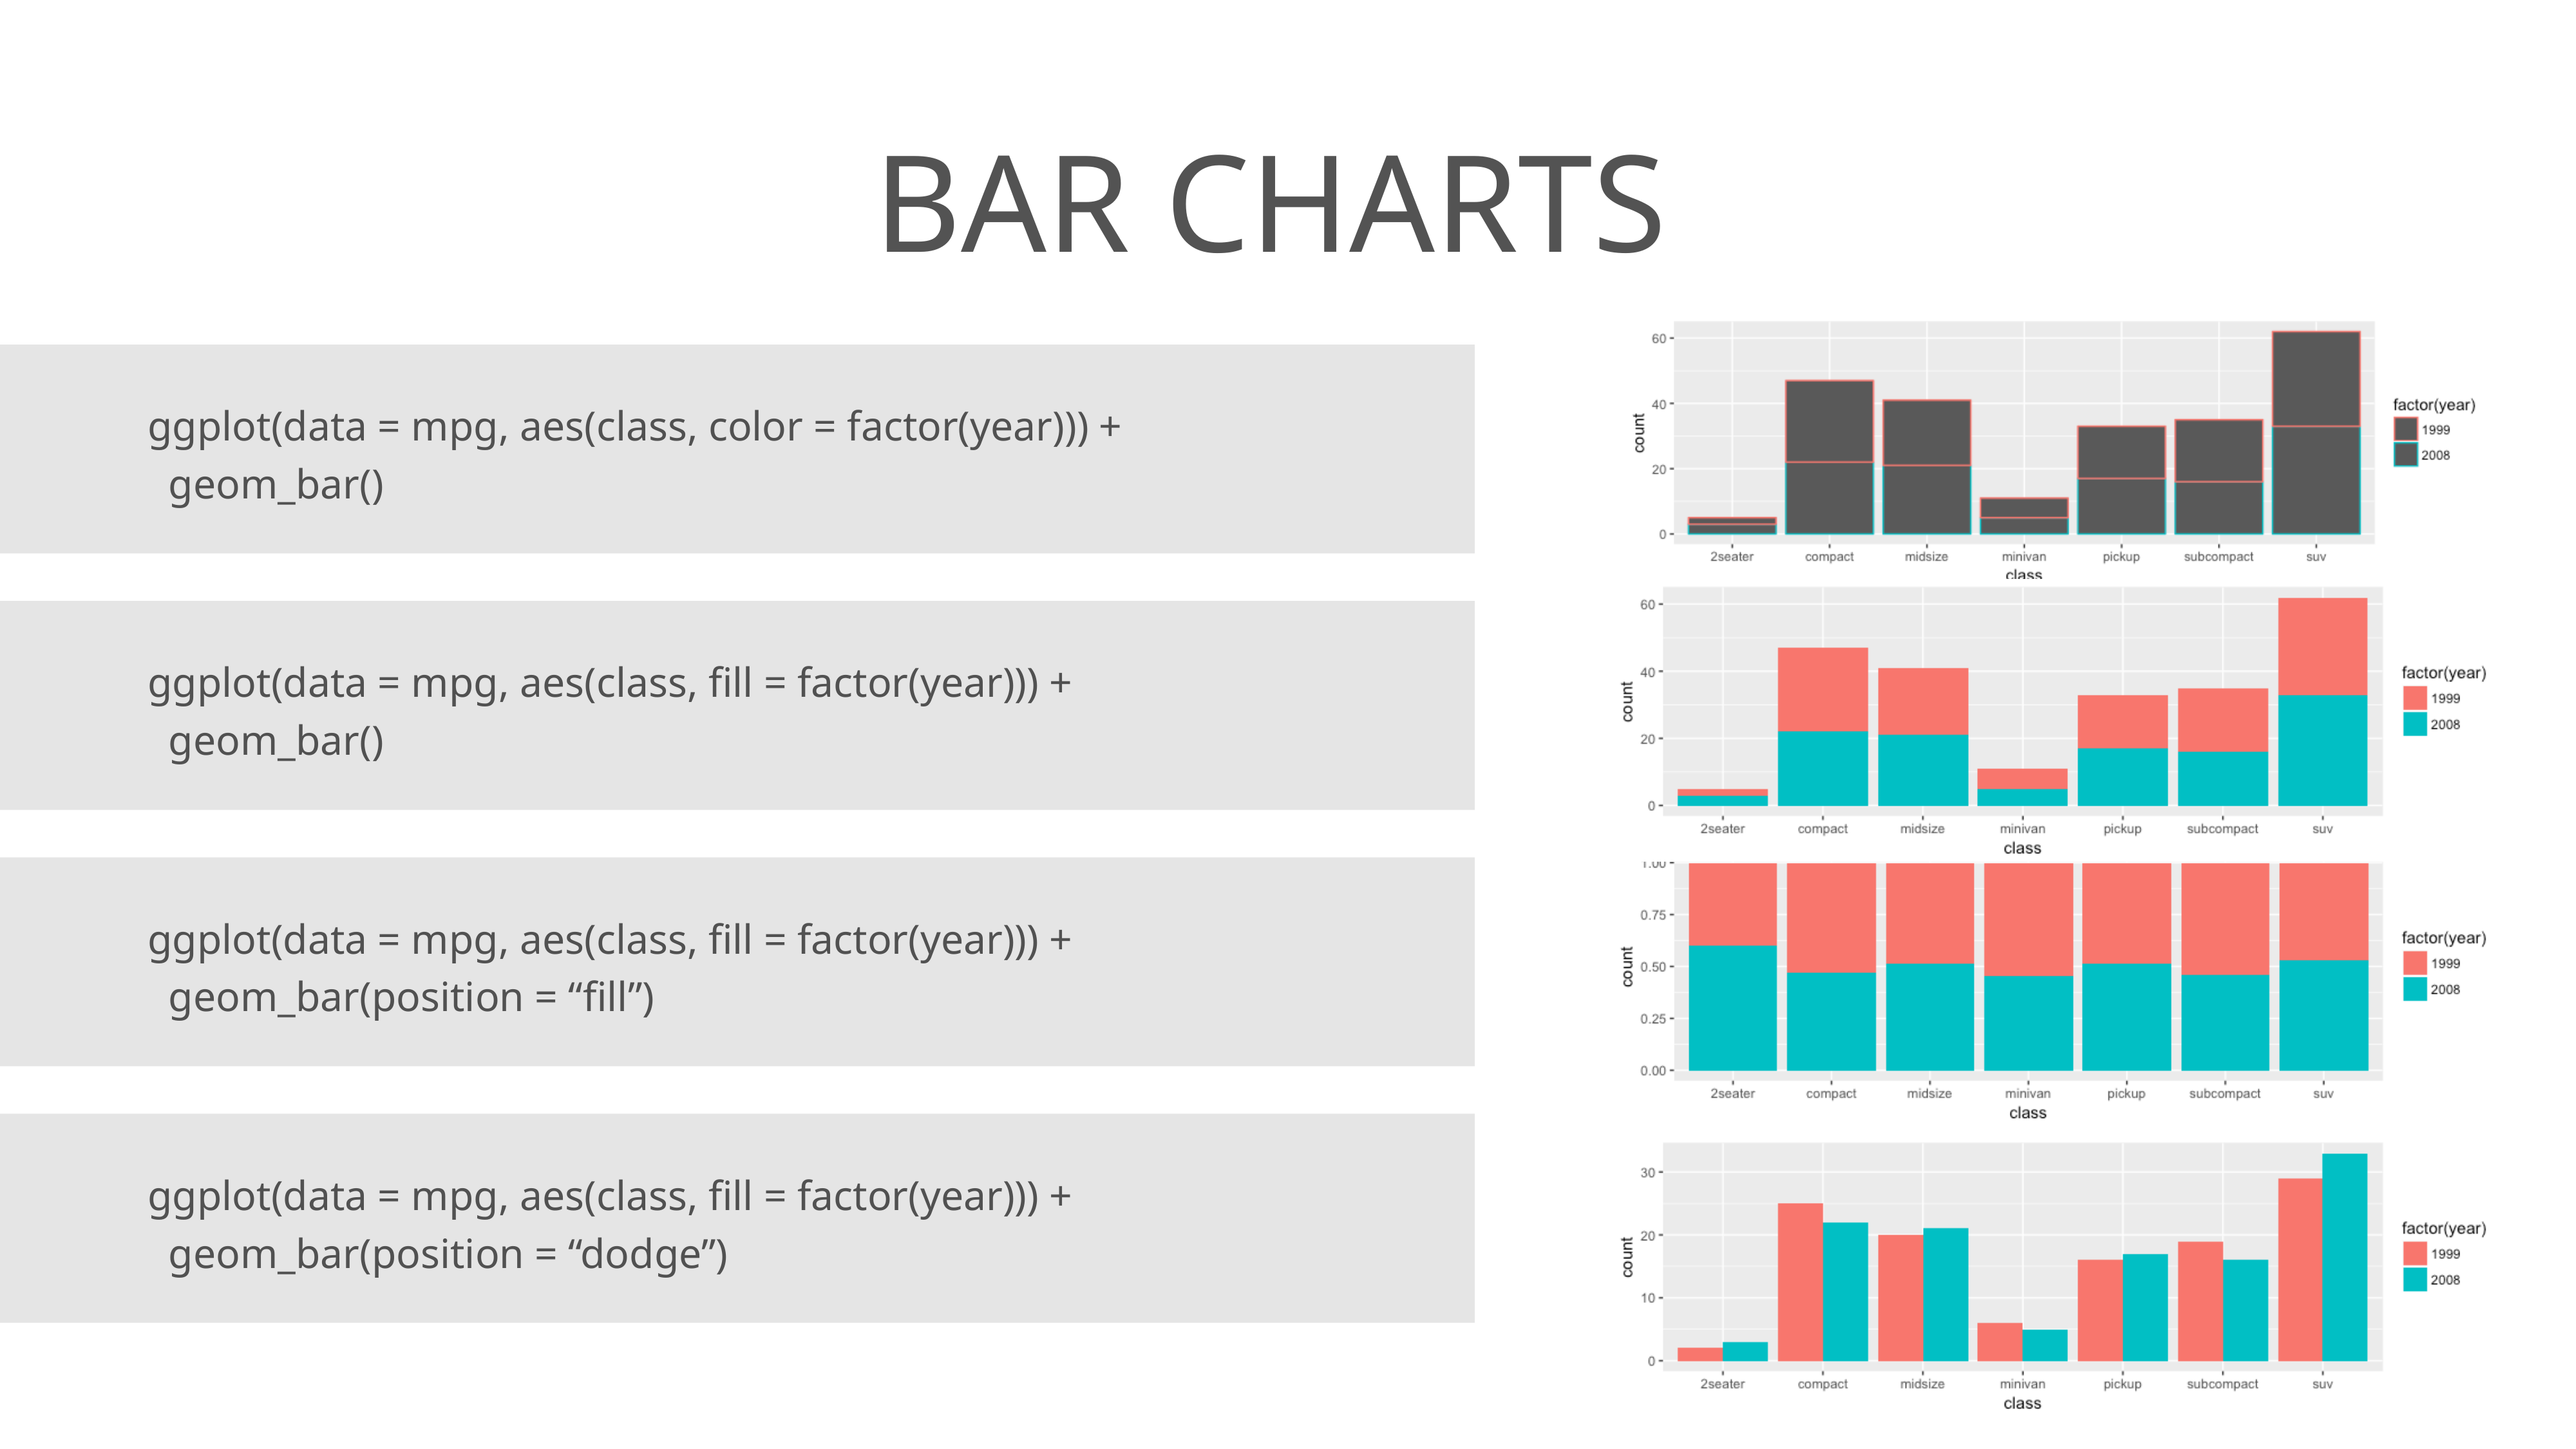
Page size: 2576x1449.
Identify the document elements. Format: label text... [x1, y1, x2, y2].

picture [1613, 1134, 2515, 1417]
text_box ggplot(data = mpg, aes(class, color = factor(year))) + geom_bar() [0, 345, 1475, 554]
text_box ggplot(data = mpg, aes(class, fill = factor(year))) + geom_bar() [0, 601, 1475, 810]
text_box ggplot(data = mpg, aes(class, fill = factor(year))) + geom_bar(position = “fill”) [0, 857, 1475, 1066]
title bar charts [70, 17, 2506, 381]
picture [1613, 314, 2515, 1126]
text_box ggplot(data = mpg, aes(class, fill = factor(year))) + geom_bar(position = “dodge”) [0, 1113, 1475, 1323]
